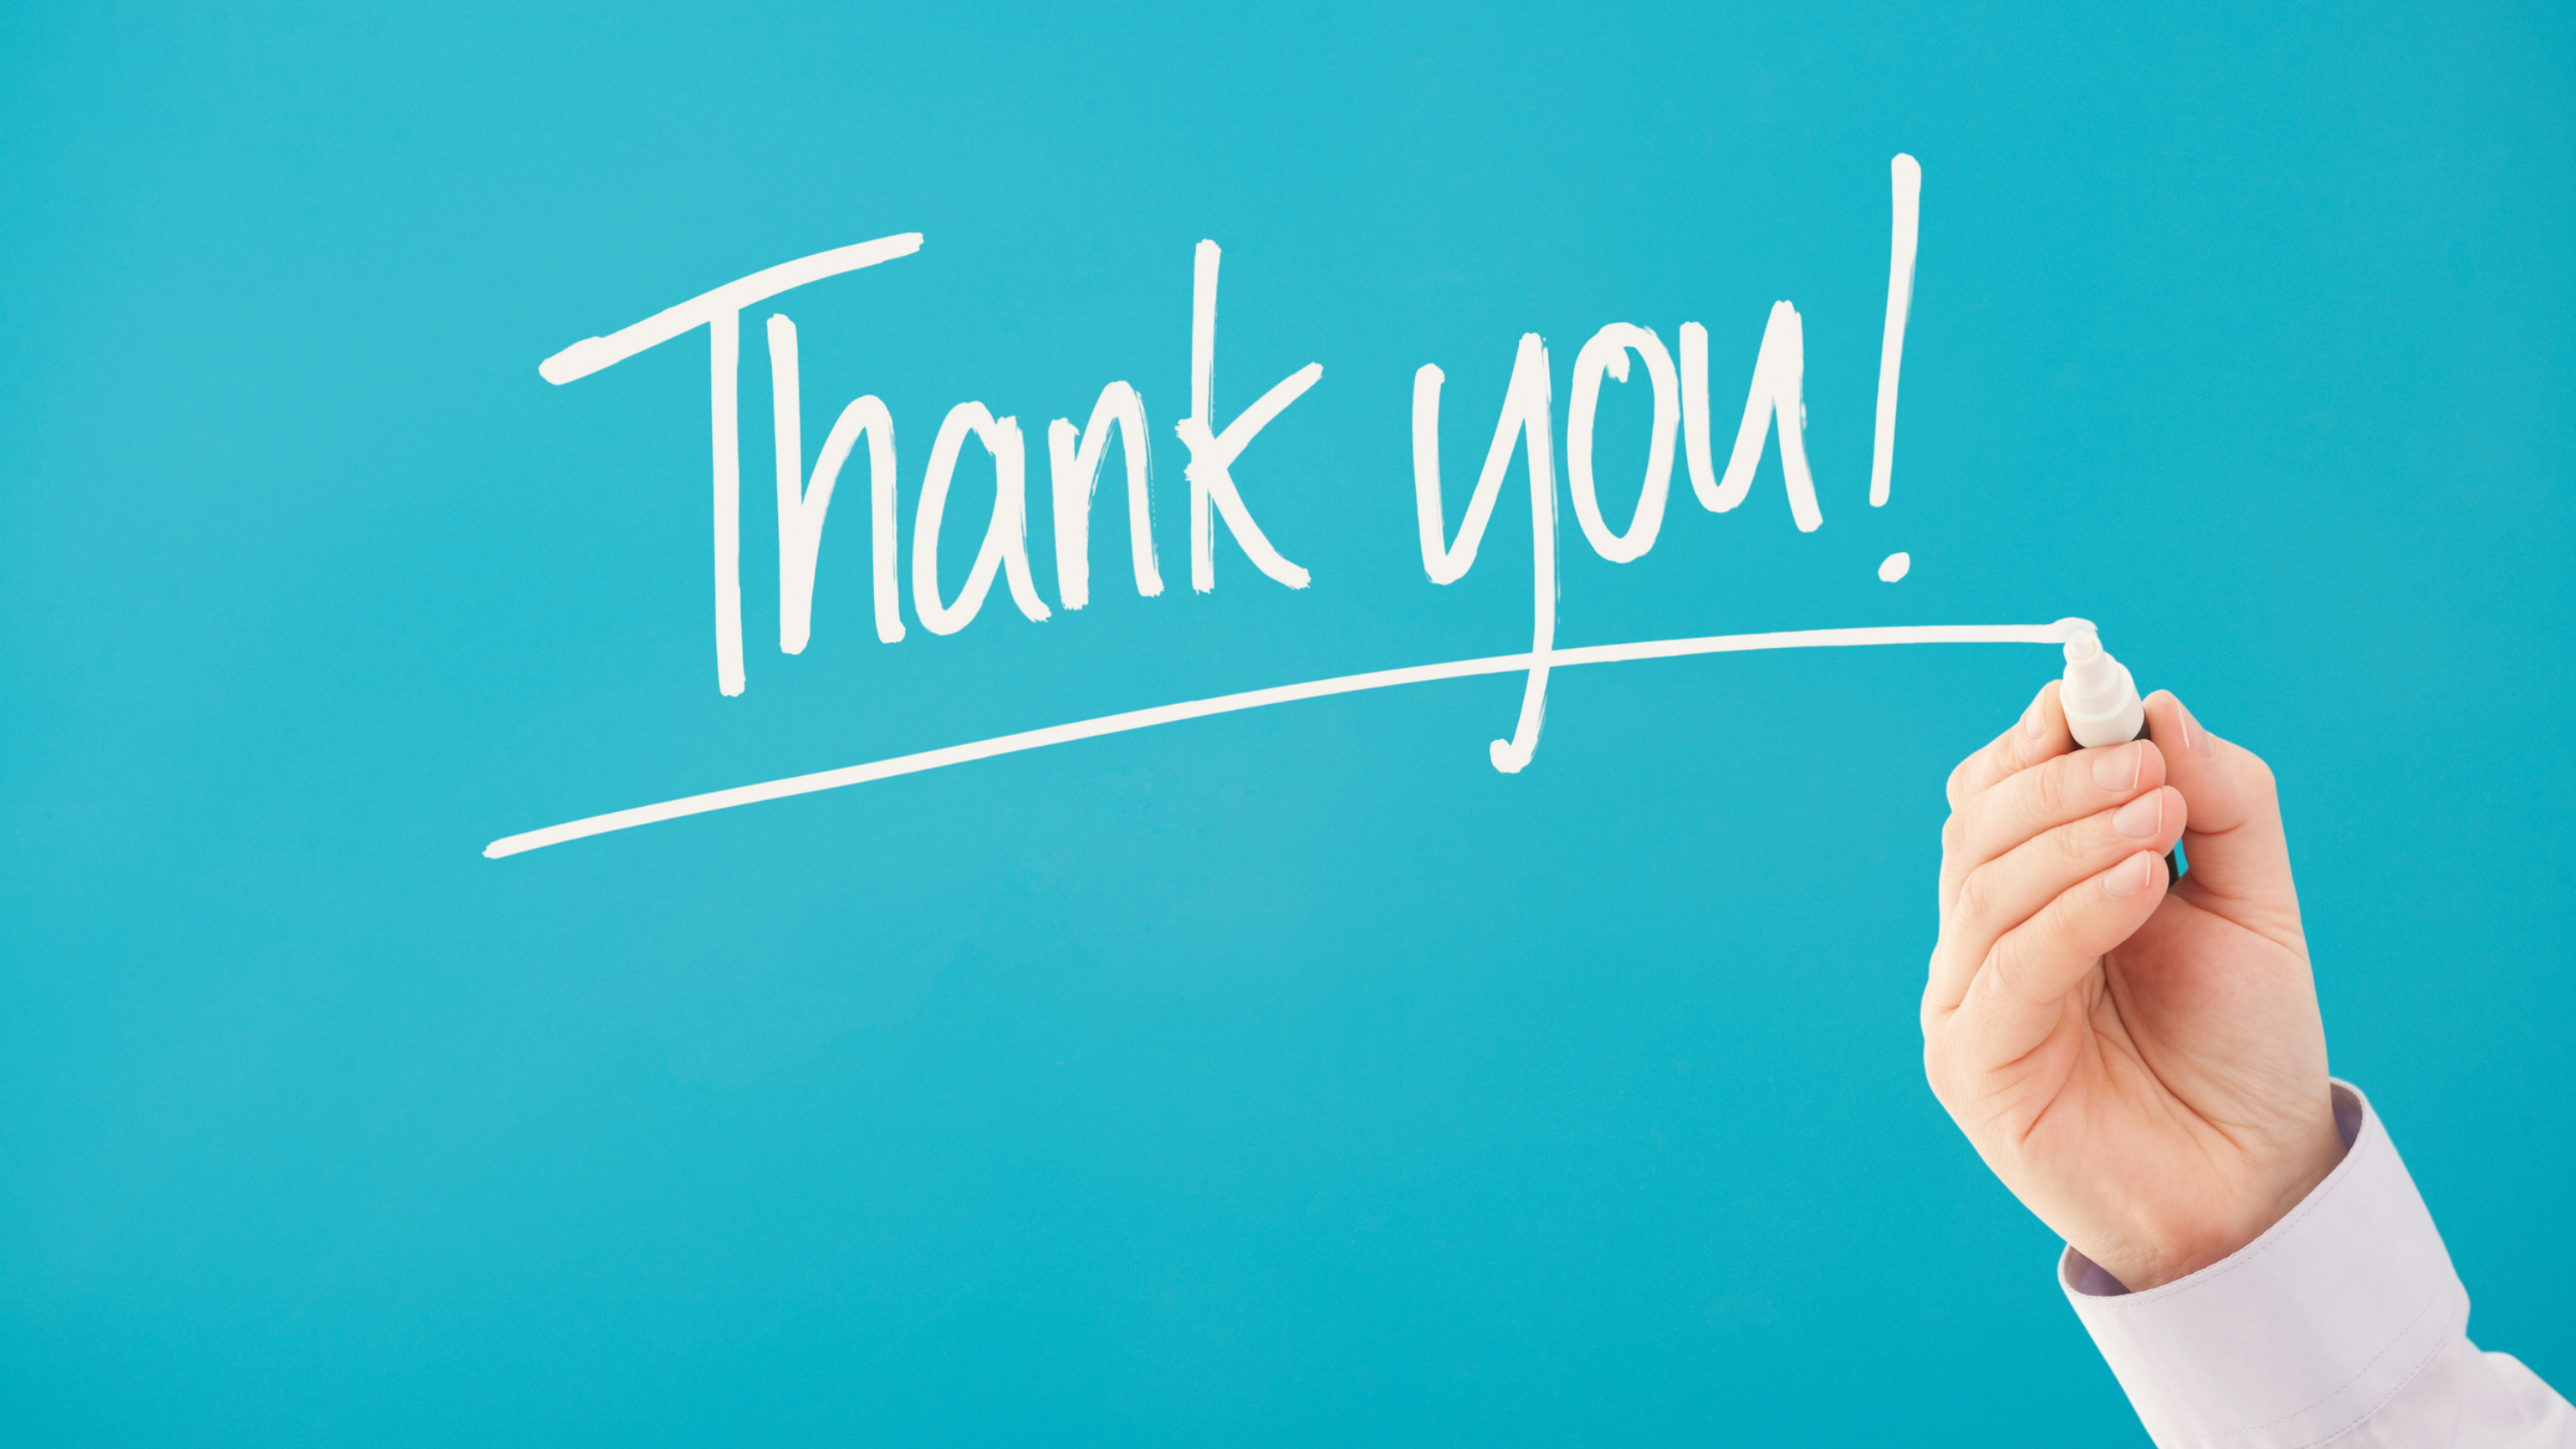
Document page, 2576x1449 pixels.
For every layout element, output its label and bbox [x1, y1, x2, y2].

text_box [0, 0, 2576, 1449]
